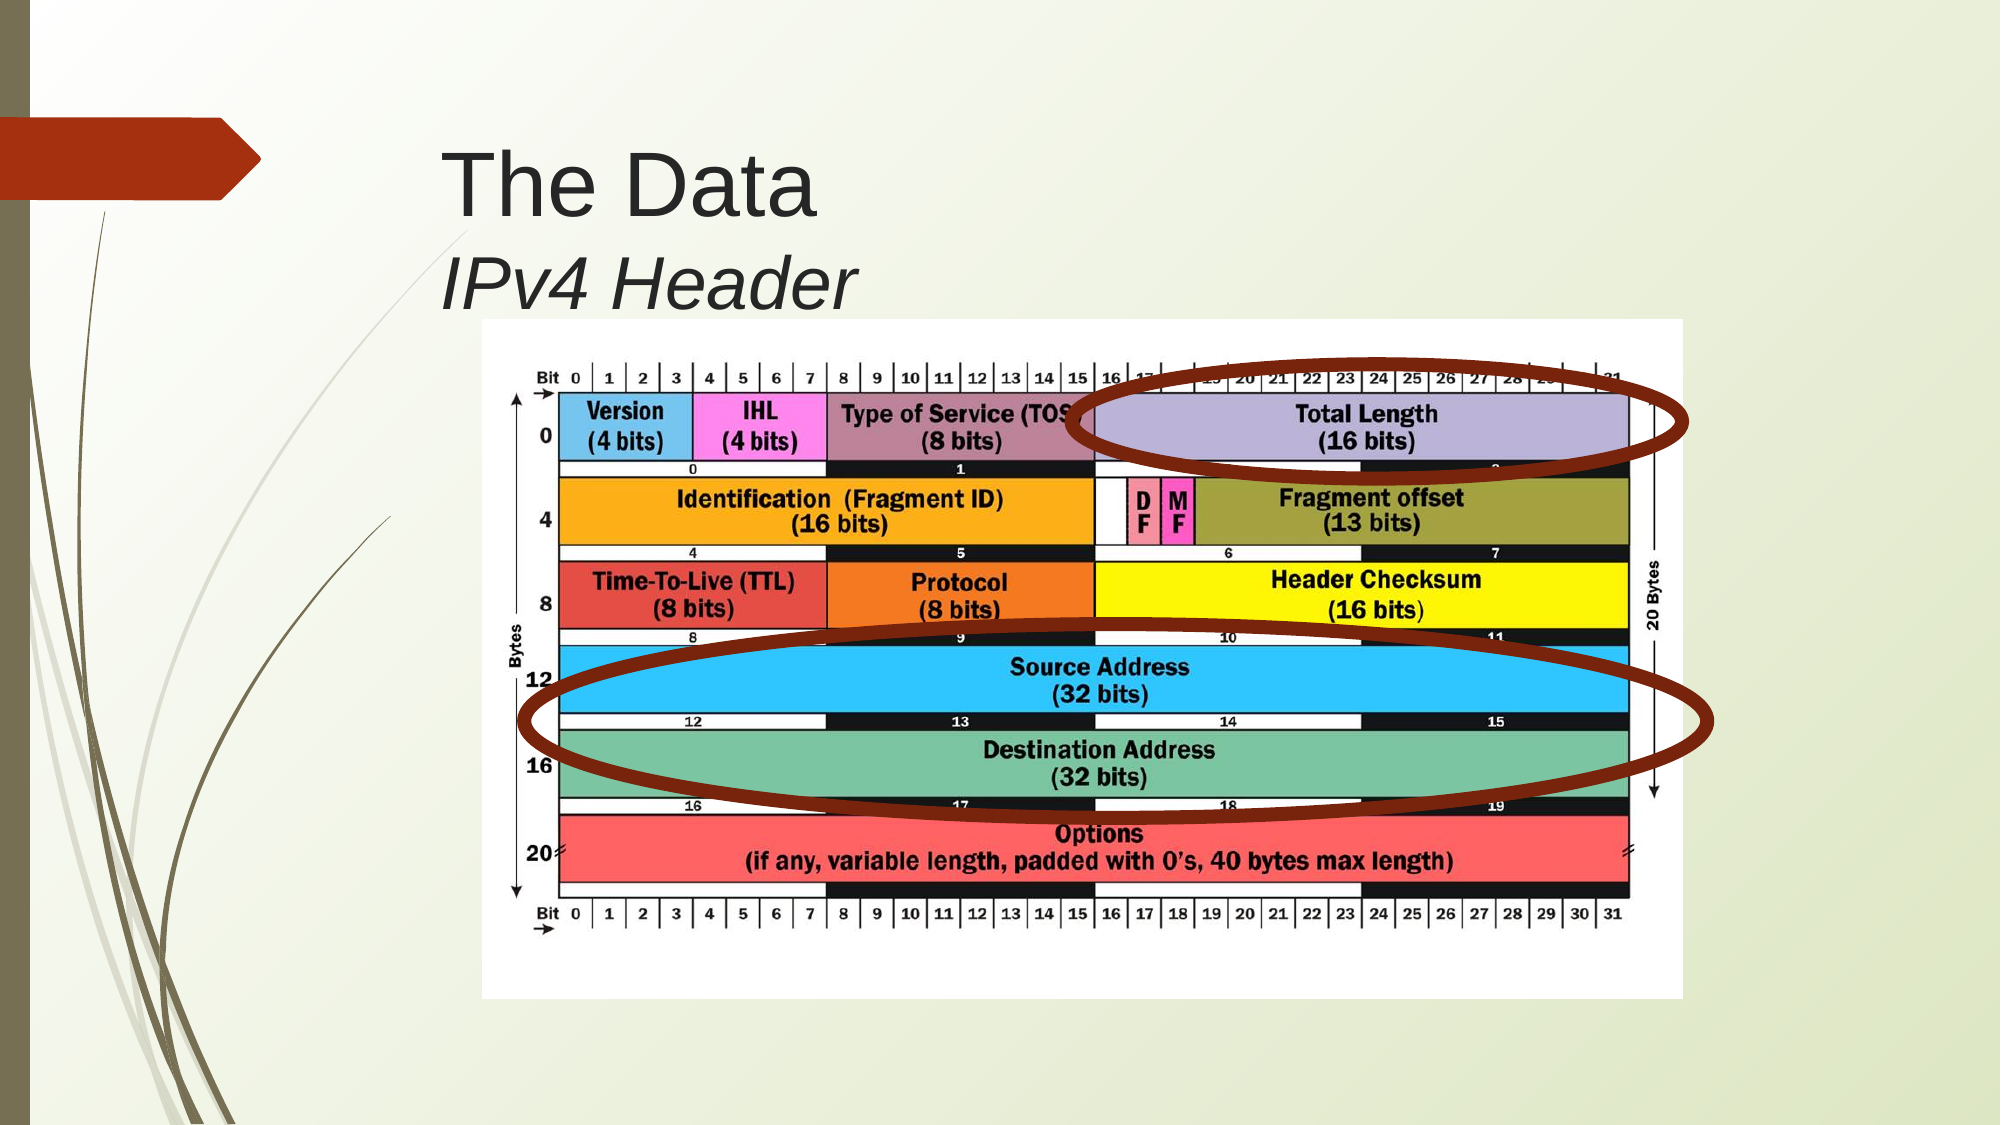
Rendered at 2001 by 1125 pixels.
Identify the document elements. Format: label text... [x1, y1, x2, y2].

picture [481, 319, 1683, 999]
text_box [1688, 696, 1708, 746]
title The Data IPv4 Header [425, 109, 1888, 320]
